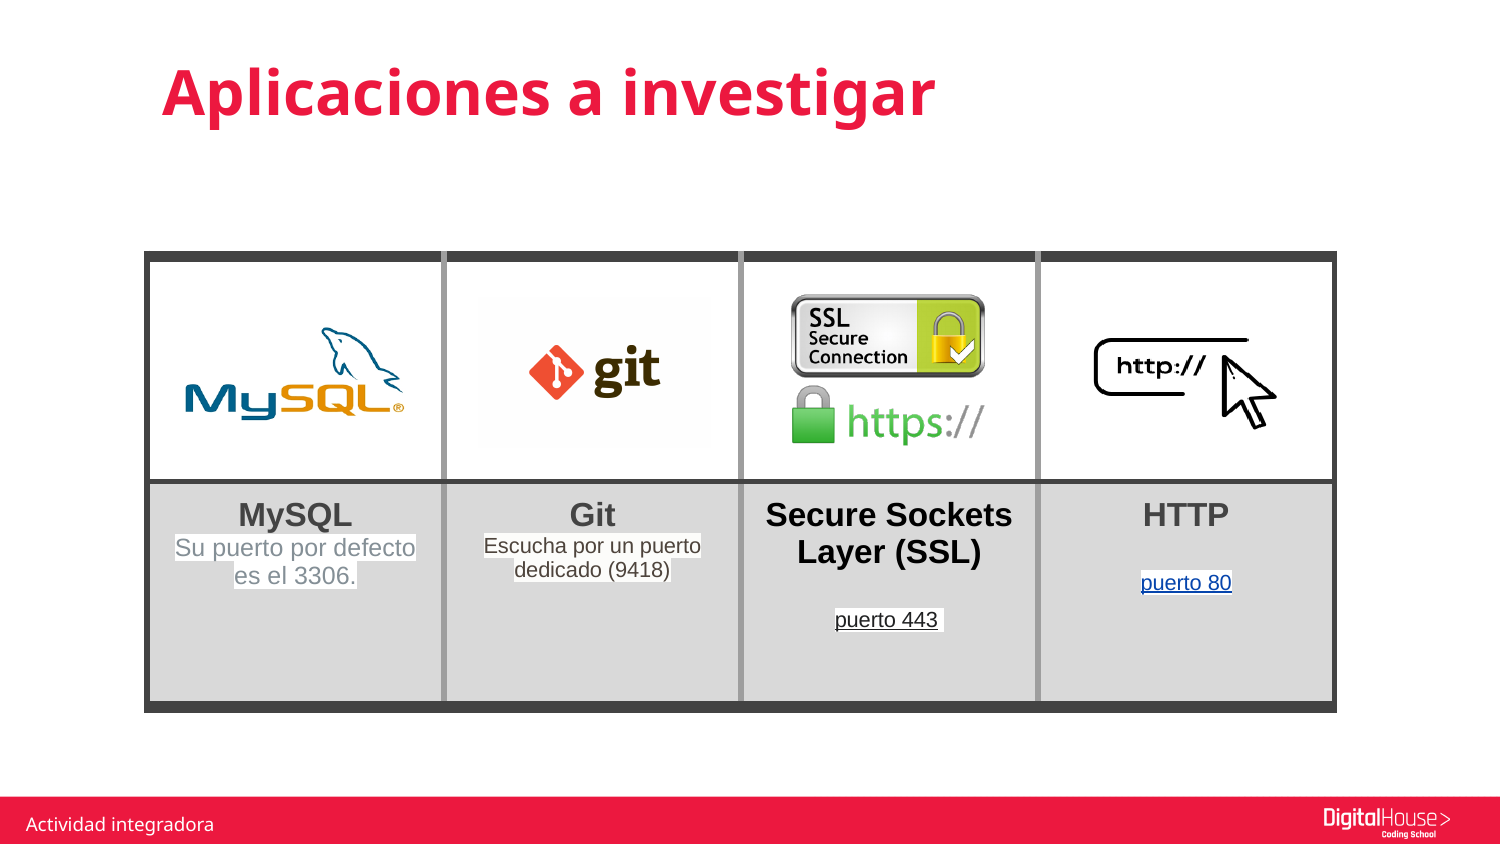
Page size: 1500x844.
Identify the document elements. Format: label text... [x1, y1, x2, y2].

table_cell HTTP puerto 80 [1041, 484, 1332, 701]
table_header [744, 262, 1035, 479]
picture [178, 321, 411, 425]
picture [1079, 279, 1297, 466]
table_header [447, 262, 738, 479]
table_header [150, 262, 441, 479]
picture [478, 297, 711, 448]
table_header [1041, 262, 1332, 479]
table_cell Secure Sockets Layer (SSL) puerto 443 [744, 484, 1035, 701]
picture [1324, 808, 1450, 839]
table_cell MySQL Su puerto por defecto es el 3306. [150, 484, 441, 701]
picture [771, 291, 1004, 454]
table_cell Git Escucha por un puerto dedicado (9418) [447, 484, 738, 701]
text_box Aplicaciones a investigar [147, 40, 1042, 143]
